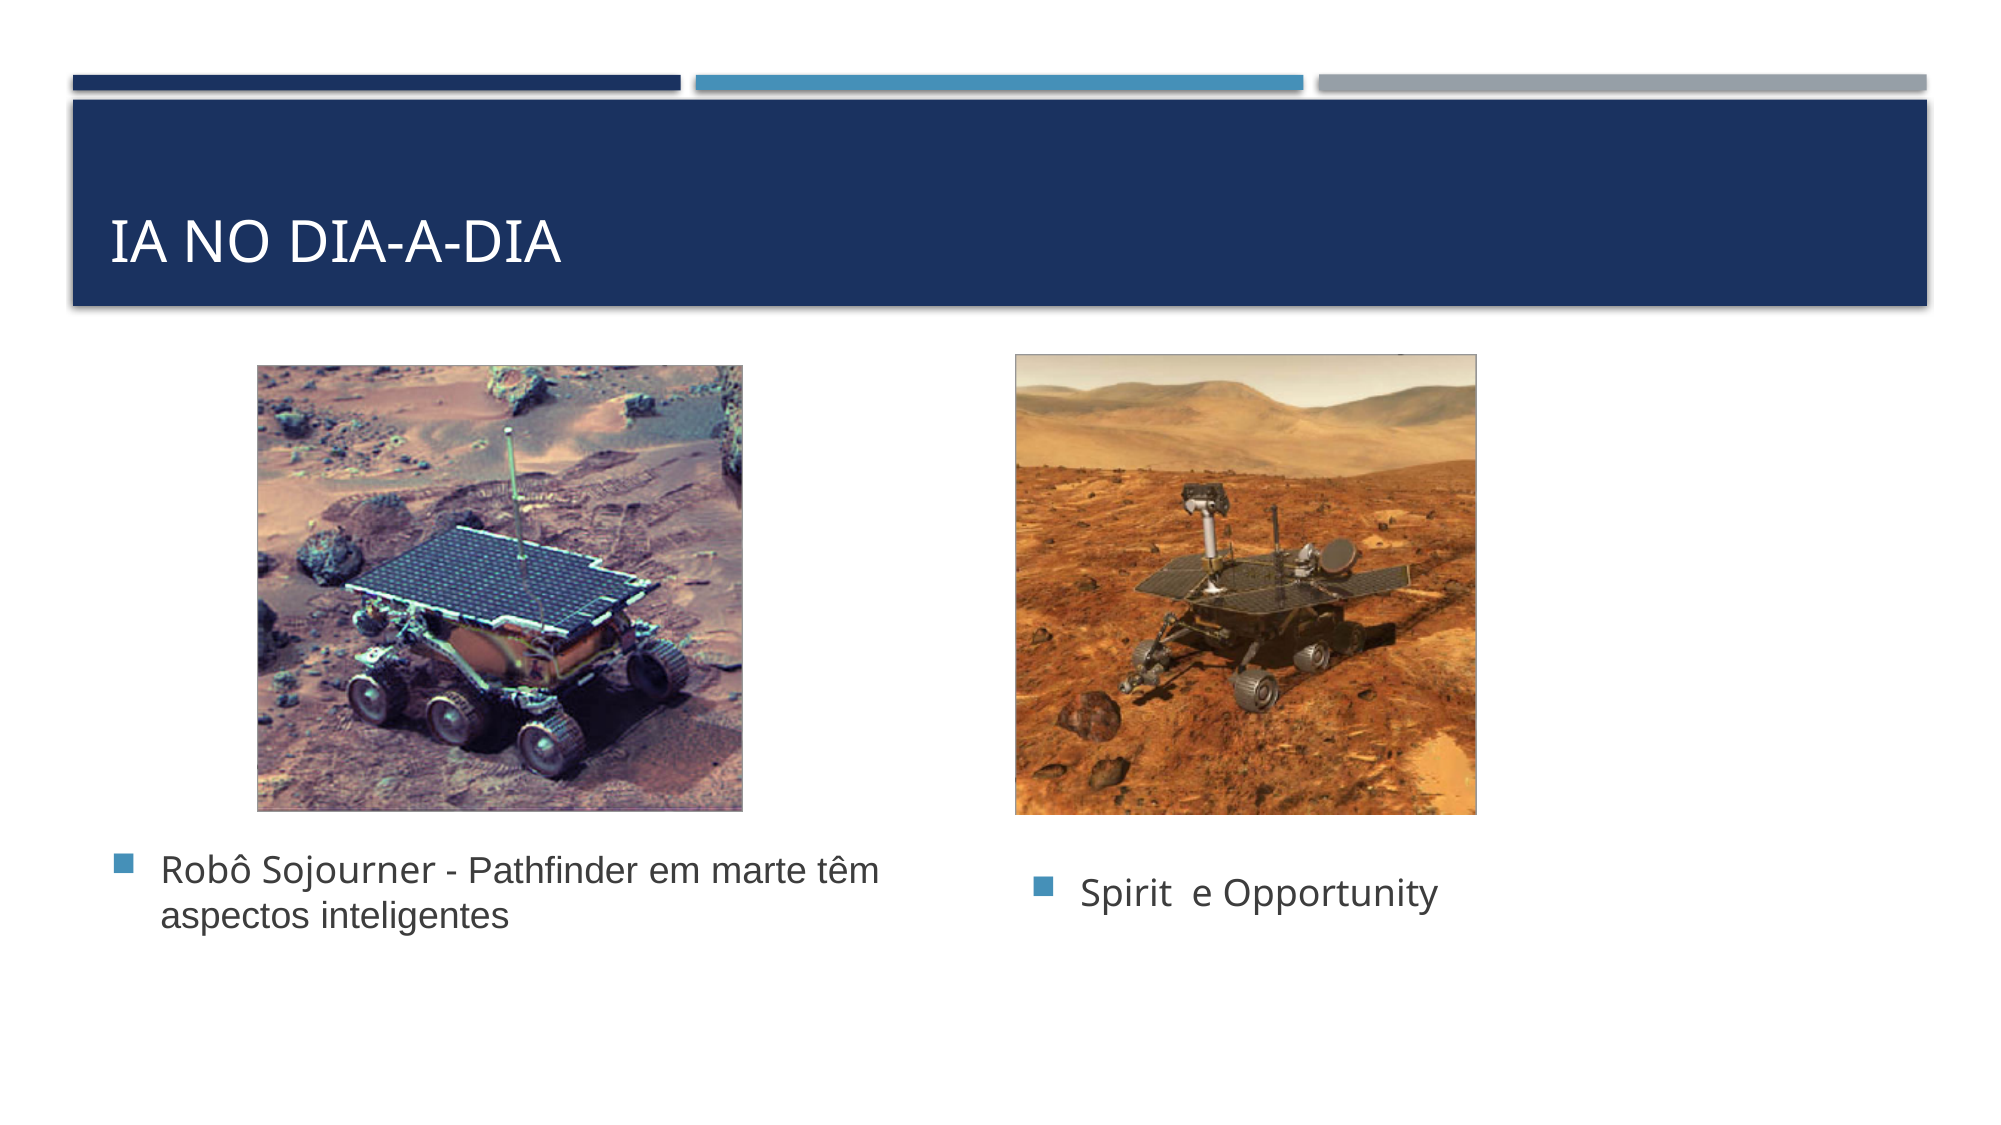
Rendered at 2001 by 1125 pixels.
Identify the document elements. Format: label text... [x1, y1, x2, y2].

title Ia no dia-a-dia [95, 119, 1905, 282]
list Robô Sojourner - Pathfinder em marte têm aspectos inteligentes [95, 365, 985, 962]
picture [1014, 353, 1478, 815]
list Spirit e Opportunity [1015, 365, 1905, 962]
picture [256, 364, 744, 813]
